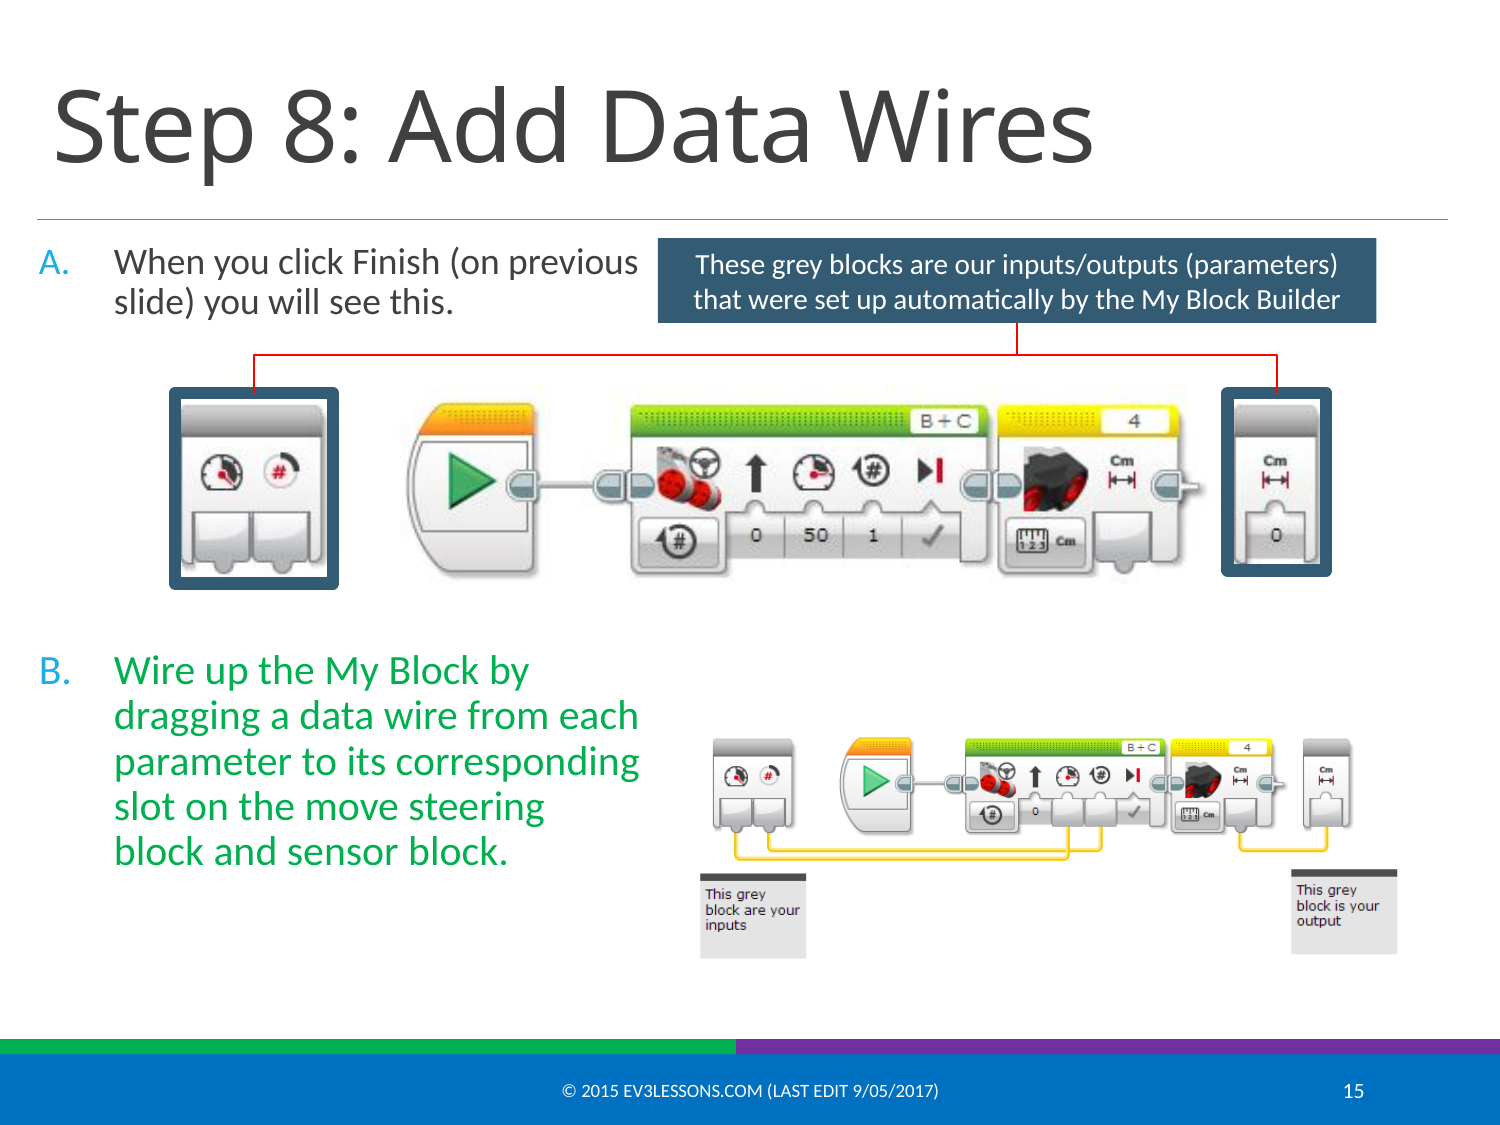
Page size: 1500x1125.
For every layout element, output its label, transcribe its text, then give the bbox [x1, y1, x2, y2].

title Step 8: Add Data Wires [680, 47, 1448, 191]
footer © 2015 EV3Lessons.com (Last Edit 9/05/2017) [453, 1059, 1047, 1120]
picture [671, 356, 1345, 601]
slide_number 15 [1218, 1059, 1380, 1120]
picture [158, 356, 600, 601]
text_box These grey blocks are our inputs/outputs (parameters) that were set up automatically by the My Block Builder [680, 238, 1109, 323]
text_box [600, 0, 671, 741]
list When you click Finish (on previous slide) you will see this. Wire up the My Block by dragging a data wire from each parameter to its corresponding slot on the move steering block and sensor block. [39, 234, 643, 963]
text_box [1112, 228, 1183, 489]
text_box These grey blocks are our inputs/outputs (parameters) that were set up automatically by the My Block Builder [1189, 238, 1377, 323]
title Step 8: Add Data Wires [37, 47, 597, 191]
picture [695, 730, 1429, 1000]
